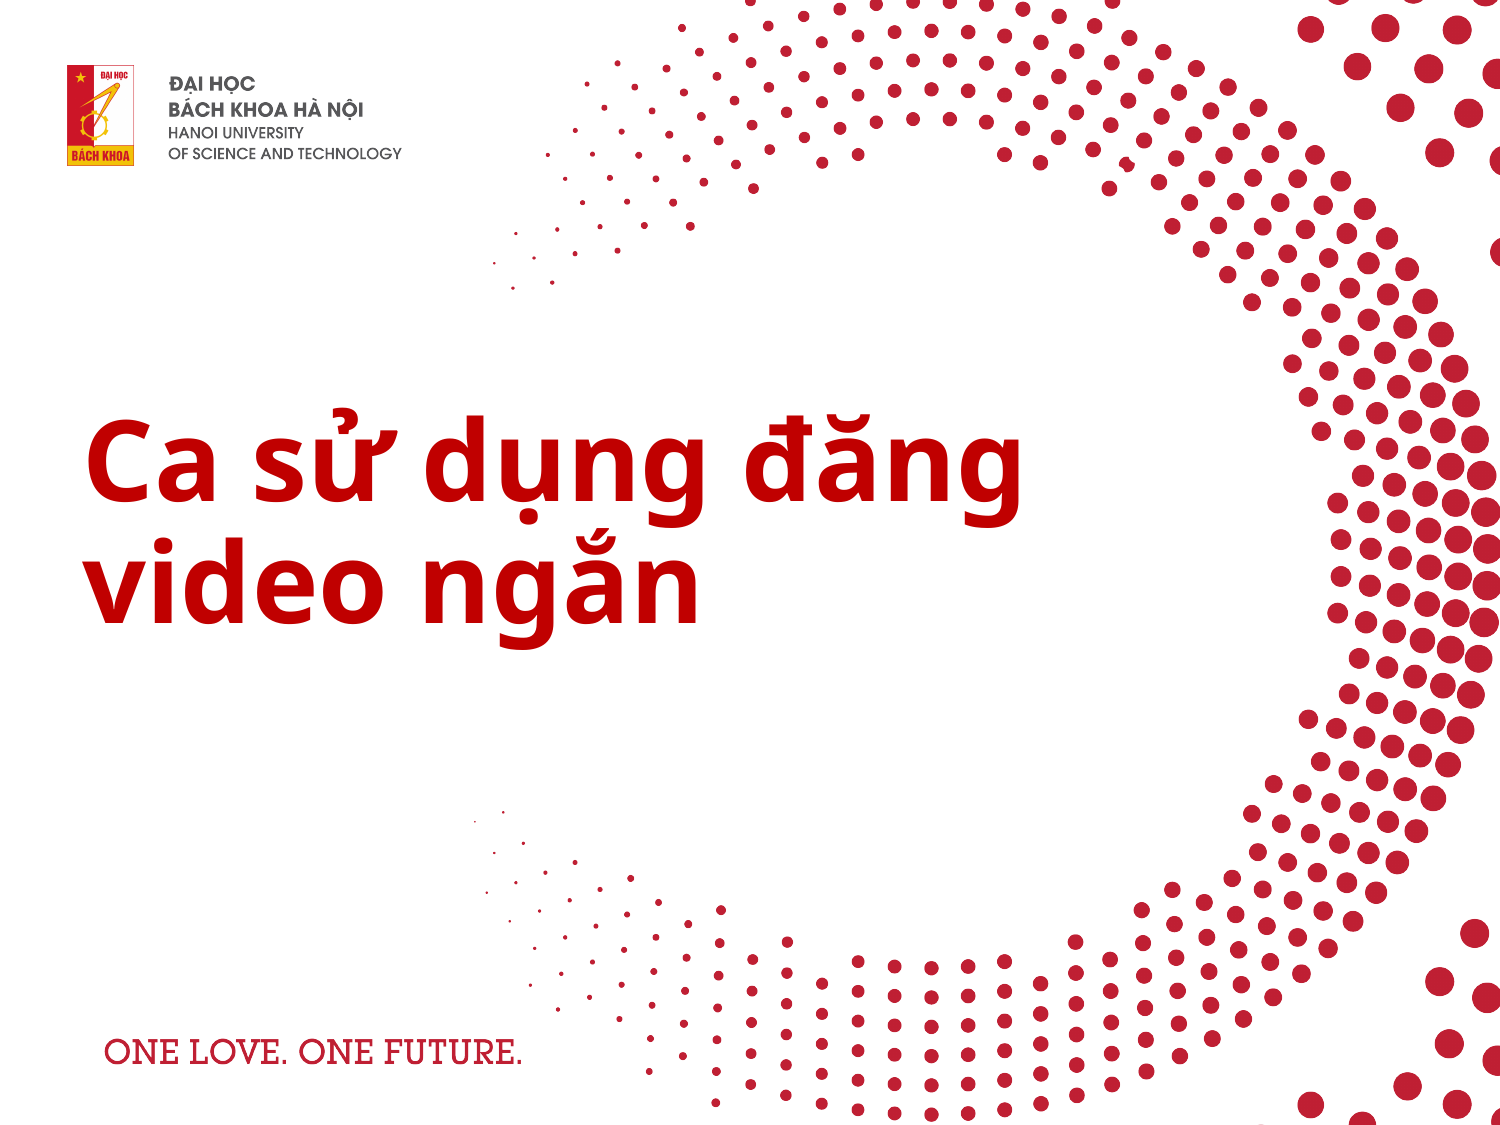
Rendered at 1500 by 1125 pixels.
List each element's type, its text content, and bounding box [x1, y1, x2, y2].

picture [0, 0, 1500, 1125]
text_box Ca sử dụng đăng video ngắn [67, 397, 1273, 537]
